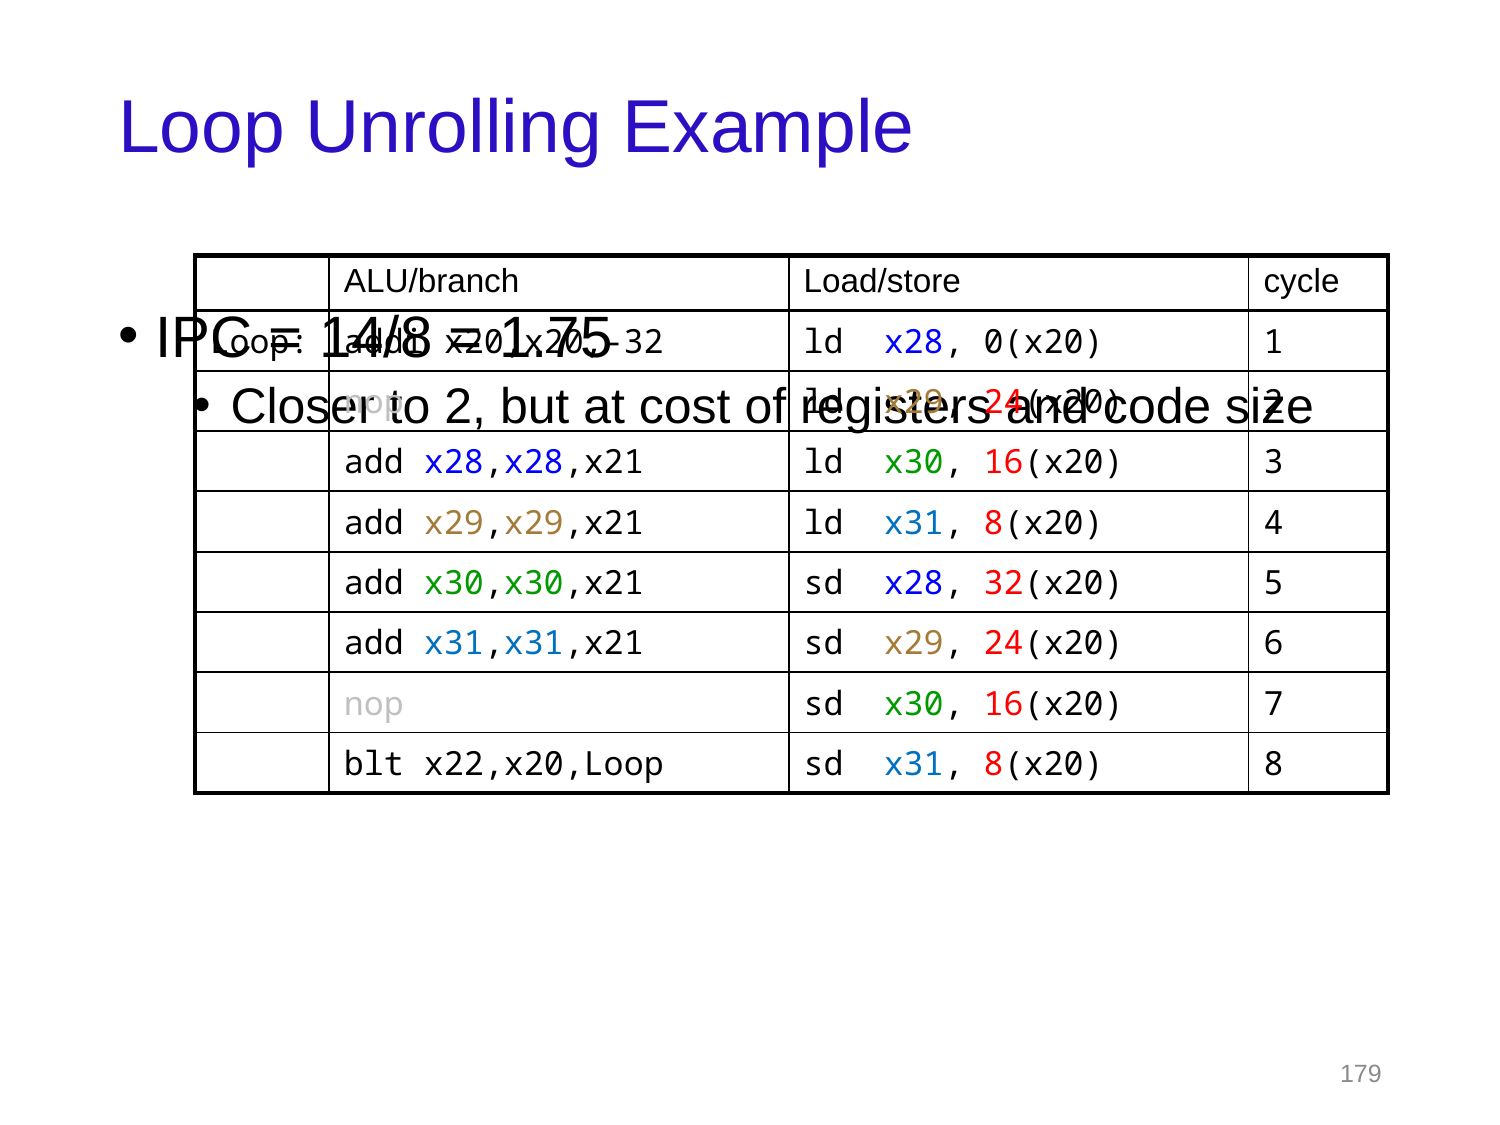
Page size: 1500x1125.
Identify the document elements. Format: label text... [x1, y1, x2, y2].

list IPC = 14/8 = 1.75 Closer to 2, but at cost of registers and code size [103, 299, 1397, 1014]
table_cell 4 [1249, 492, 1386, 551]
table_header cycle [1249, 258, 1386, 309]
table_cell [197, 733, 328, 791]
table_cell sd x31, 8(x20) [790, 733, 1248, 791]
table_cell 2 [1249, 372, 1386, 430]
table_cell [197, 492, 328, 551]
table_header ALU/branch [330, 258, 788, 309]
table_cell ld x30, 16(x20) [790, 432, 1248, 490]
table_cell sd x28, 32(x20) [790, 553, 1248, 611]
table_cell ld x28, 0(x20) [790, 312, 1248, 370]
table_header Load/store [790, 258, 1248, 309]
table_cell nop [330, 673, 788, 732]
table_cell add x30,x30,x21 [330, 553, 788, 611]
table_cell nop [330, 372, 788, 430]
table_cell [197, 673, 328, 732]
table_cell 6 [1249, 613, 1386, 671]
table_cell 1 [1249, 312, 1386, 370]
table_cell [197, 613, 328, 671]
table_cell Loop: [197, 312, 328, 370]
table_header [197, 258, 328, 309]
slide_number 179 [1059, 1042, 1397, 1103]
table_cell [197, 553, 328, 611]
table_cell ld x29, 24(x20) [790, 372, 1248, 430]
table_cell sd x29, 24(x20) [790, 613, 1248, 671]
table_cell 8 [1249, 733, 1386, 791]
table_cell blt x22,x20,Loop [330, 733, 788, 791]
title Loop Unrolling Example [103, 59, 1397, 197]
table_cell add x31,x31,x21 [330, 613, 788, 671]
table_cell [197, 432, 328, 490]
table_cell addi x20,x20,-32 [330, 312, 788, 370]
table_cell 3 [1249, 432, 1386, 490]
table_cell add x28,x28,x21 [330, 432, 788, 490]
table_cell [197, 372, 328, 430]
table_cell sd x30, 16(x20) [790, 673, 1248, 732]
table_cell add x29,x29,x21 [330, 492, 788, 551]
table_cell 7 [1249, 673, 1386, 732]
table_cell 5 [1249, 553, 1386, 611]
table_cell ld x31, 8(x20) [790, 492, 1248, 551]
